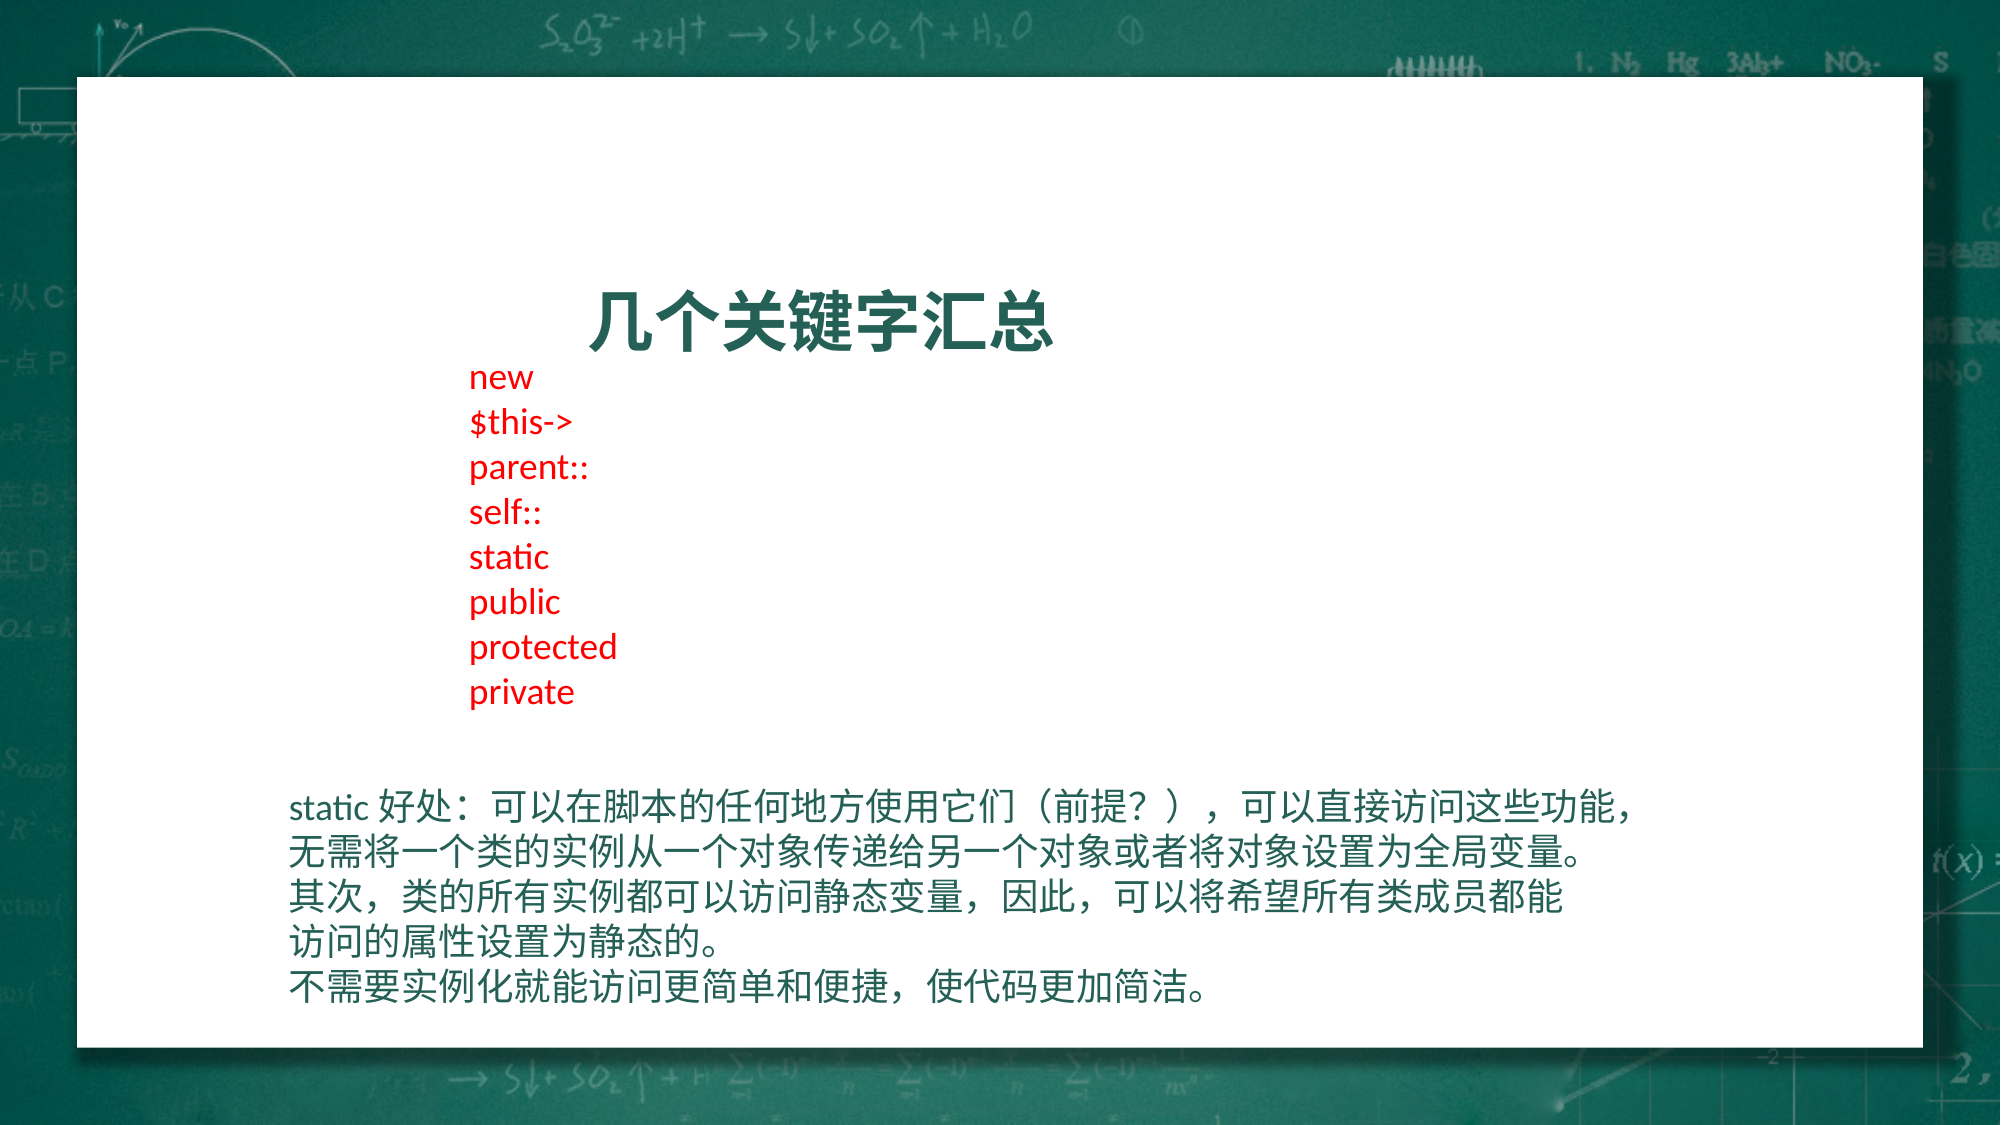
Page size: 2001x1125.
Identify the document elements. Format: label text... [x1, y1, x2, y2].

text_box new $this-> parent:: self:: static public protected private [454, 344, 1422, 720]
text_box static好处：可以在脚本的任何地方使用它们（前提？），可以直接访问这些功能， 无需将一个类的实例从一个对象传递给另一个对象或者将对象设置为全局变量。 其次，类的所有实例都可以访问静态变量，因此，可以将希望所有类成员都能 访问的属性设置为静态的。 不需要实例化就能访问更简单和便捷，使代码更加简洁。 [273, 775, 1832, 1016]
text_box 几个关键字汇总 [490, 272, 1153, 368]
picture [0, 0, 2000, 1125]
